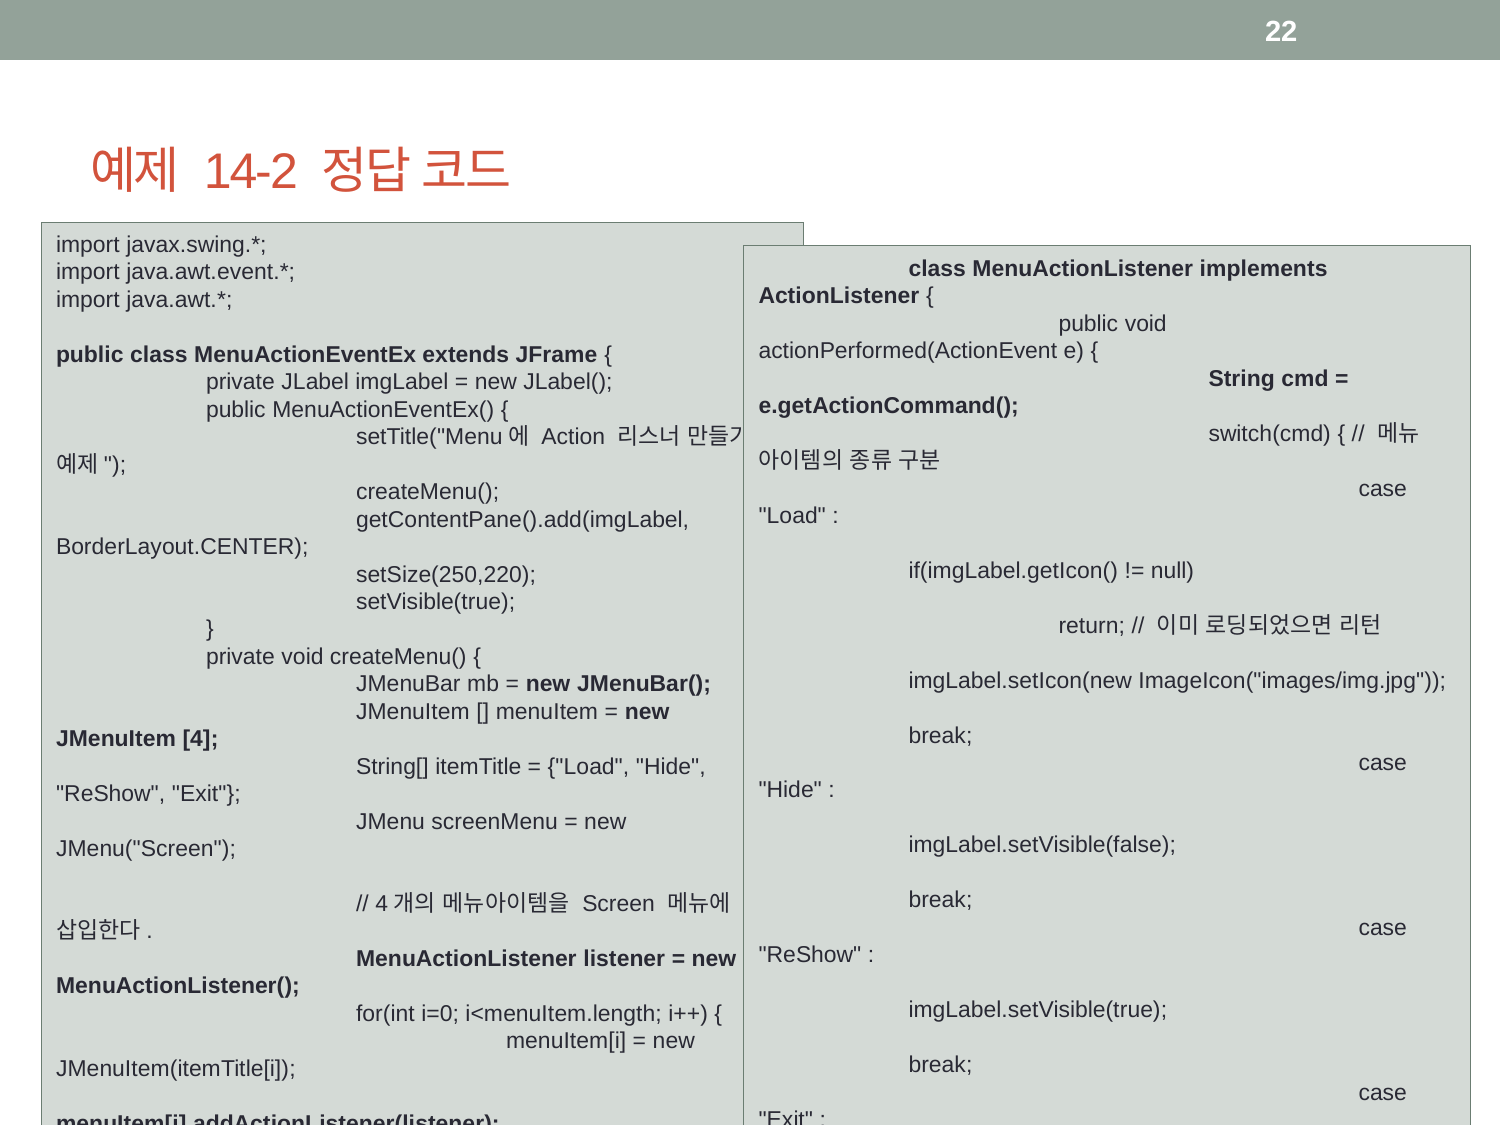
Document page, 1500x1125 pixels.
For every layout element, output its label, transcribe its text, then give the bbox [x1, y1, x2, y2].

text_box import javax.swing.*; import java.awt.event.*; import java.awt.*; public class MenuActionEventEx extends JFrame { private JLabel imgLabel = new JLabel(); public MenuActionEventEx() { setTitle("Menu에 Action 리스너 만들기 예제"); createMenu(); getContentPane().add(imgLabel, BorderLayout.CENTER); setSize(250,220); setVisible(true); } private void createMenu() { JMenuBar mb = new JMenuBar(); JMenuItem [] menuItem = new JMenuItem [4]; String[] itemTitle = {"Load", "Hide", "ReShow", "Exit"}; JMenu screenMenu = new JMenu("Screen"); // 4개의 메뉴아이템을 Screen 메뉴에 삽입한다. MenuActionListener listener = new MenuActionListener(); for(int i=0; i<menuItem.length; i++) { menuItem[i] = new JMenuItem(itemTitle[i]); menuItem[i].addActionListener(listener); screenMenu.add(menuItem[i]); } mb.add(screenMenu); setJMenuBar(mb); } [41, 222, 804, 1125]
title 예제 14-2 정답 코드 [75, 87, 1425, 245]
slide_number 22 [1250, 3, 1425, 57]
text_box class MenuActionListener implements ActionListener { public void actionPerformed(ActionEvent e) { String cmd = e.getActionCommand(); switch(cmd) { // 메뉴 아이템의 종류 구분 case "Load" : if(imgLabel.getIcon() != null) return; // 이미 로딩되었으면 리턴 imgLabel.setIcon(new ImageIcon("images/img.jpg")); break; case "Hide" : imgLabel.setVisible(false); break; case "ReShow" : imgLabel.setVisible(true); break; case "Exit" : System.exit(0); break; } } } public static void main(String [] args) { new MenuActionEventEx(); } } [743, 245, 1471, 1125]
